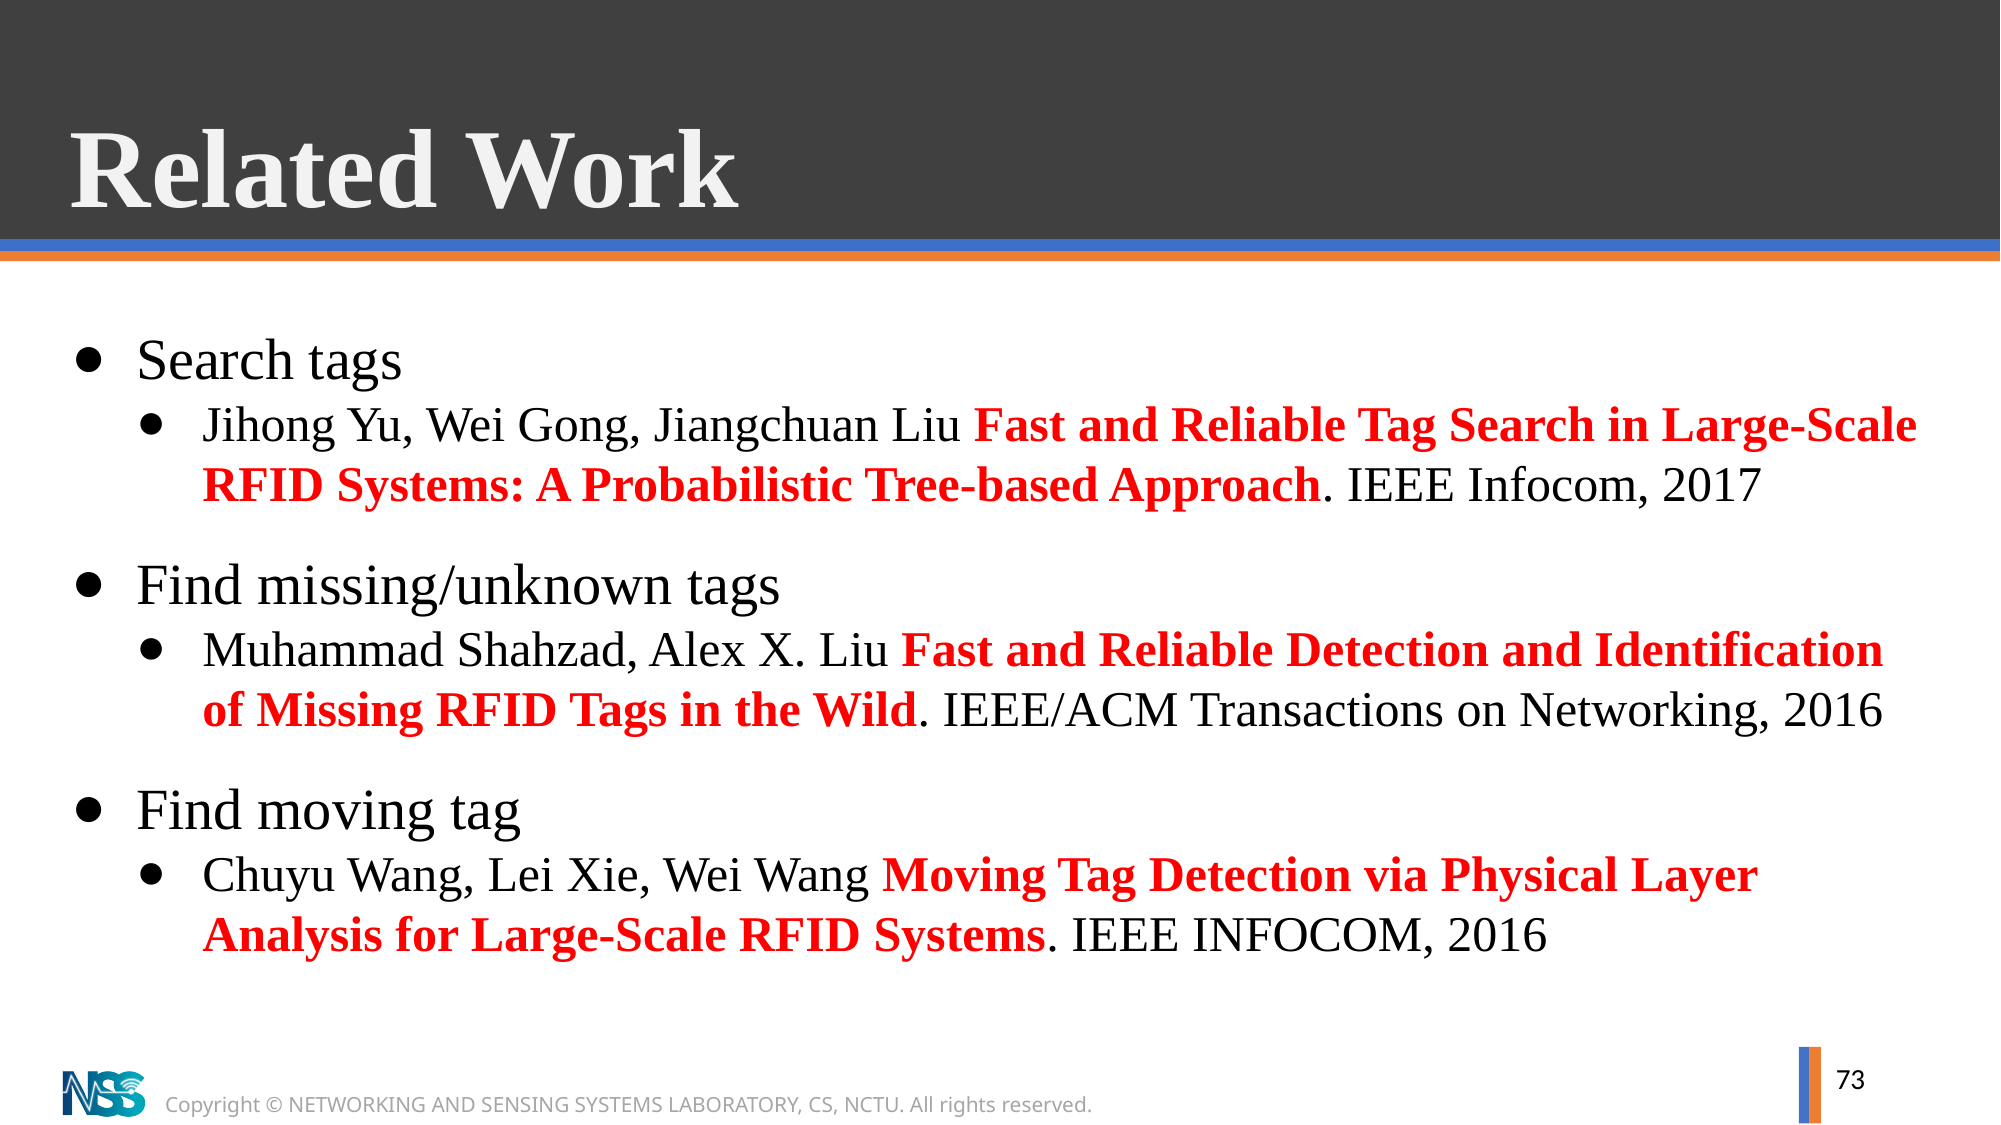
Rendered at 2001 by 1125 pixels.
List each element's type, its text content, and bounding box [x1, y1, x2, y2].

slide_number 73 [1821, 1046, 1945, 1107]
list Search tags Jihong Yu, Wei Gong, Jiangchuan Liu Fast and Reliable Tag Search in Large-Scale RFID Systems: A Probabilistic Tree-based Approach. IEEE Infocom, 2017 Find missing/unknown tags Muhammad Shahzad, Alex X. Liu Fast and Reliable Detection and Identification of Missing RFID Tags in the Wild. IEEE/ACM Transactions on Networking, 2016 Find moving tag Chuyu Wang, Lei Xie, Wei Wang Moving Tag Detection via Physical Layer Analysis for Large-Scale RFID Systems. IEEE INFOCOM, 2016 [55, 278, 1945, 1036]
picture [55, 1067, 151, 1125]
title Related Work [55, 56, 1945, 240]
